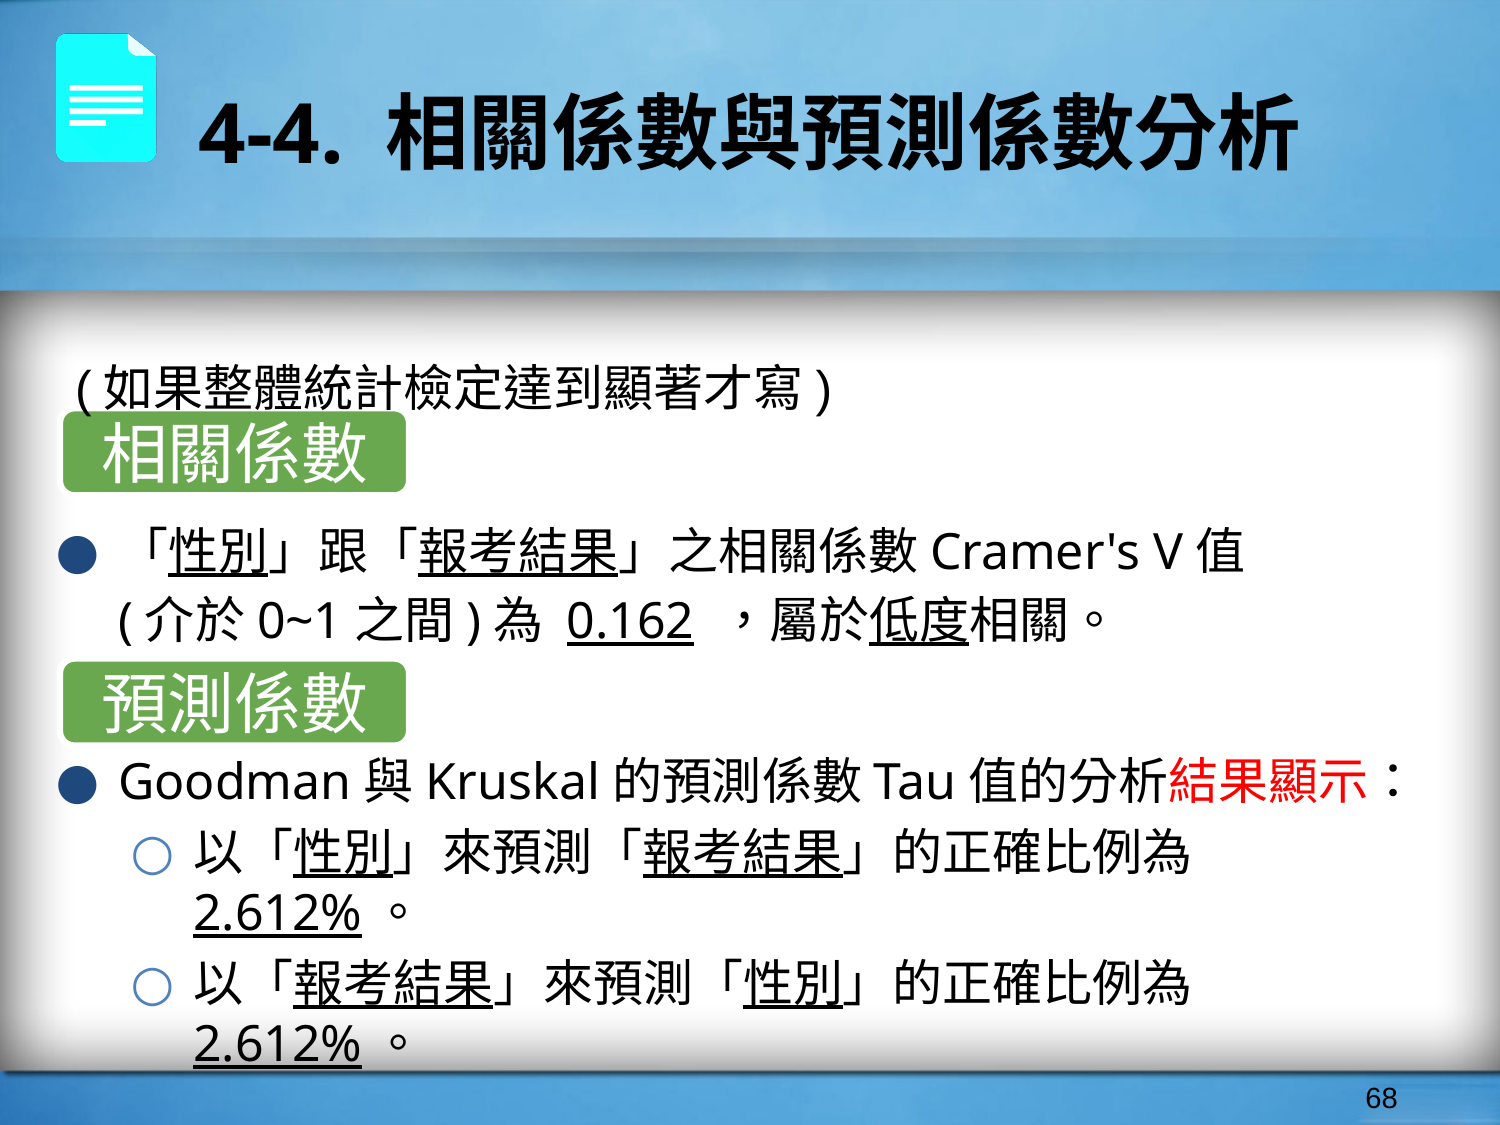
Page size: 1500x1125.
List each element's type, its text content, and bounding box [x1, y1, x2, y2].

text_box 相關係數 [59, 416, 410, 496]
title 4-4. 相關係數與預測係數分析 [78, 27, 1422, 232]
picture [0, 0, 1500, 1125]
text_box 預測係數 [59, 658, 410, 746]
slide_number ‹#› [1350, 1074, 1488, 1118]
text_box 「性別」跟「報考結果」之相關係數Cramer's V值 (介於0~1之間)為 0.162 ，屬於低度相關。 Goodman與Kruskal的預測係數Tau值的分析結果顯示： 以「性別」來預測「報考結果」的正確比例為2.612%。 以「報考結果」來預測「性別」的正確比例為2.612%。 [28, 495, 1438, 983]
text_box (如果整體統計檢定達到顯著才寫) [60, 349, 1235, 416]
